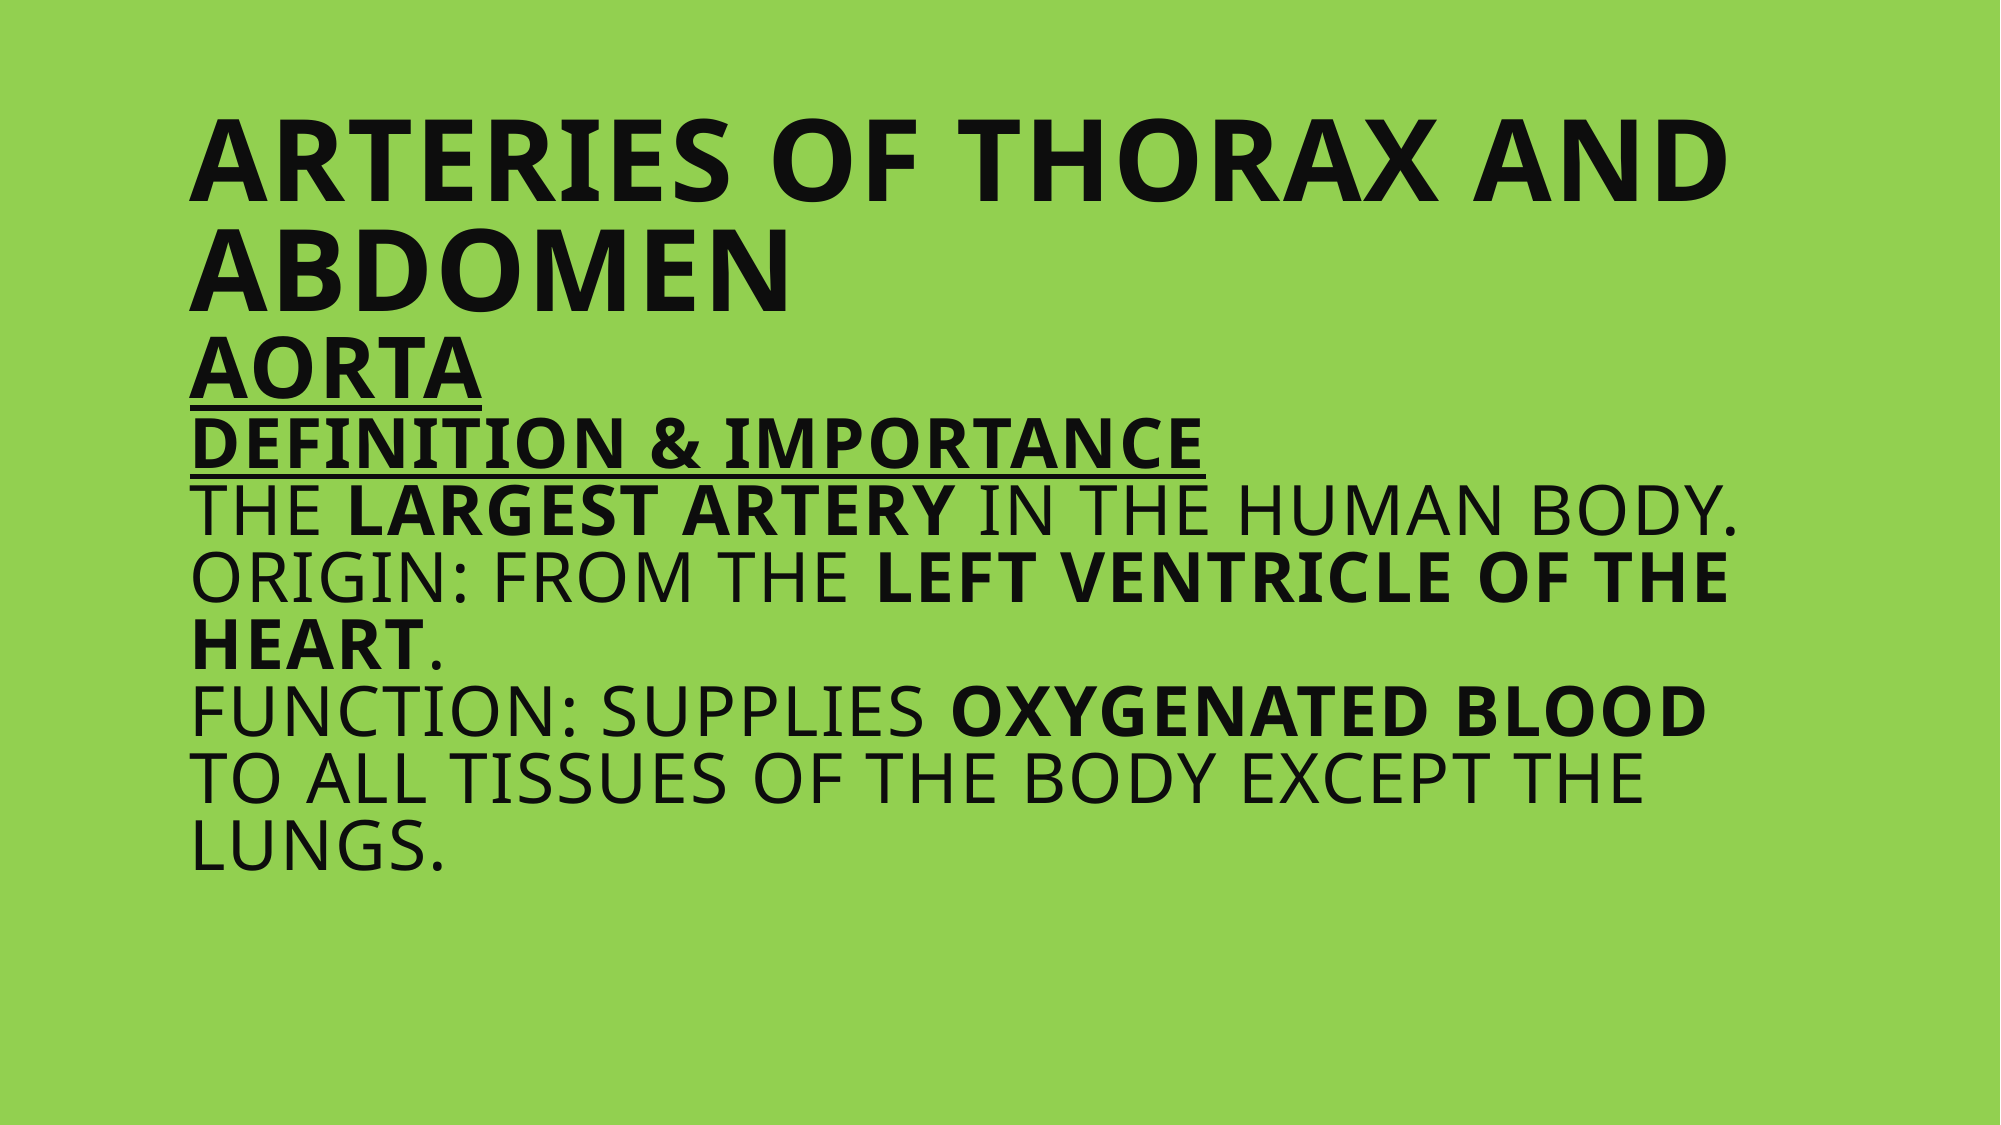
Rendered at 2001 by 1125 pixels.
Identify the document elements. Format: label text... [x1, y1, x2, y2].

title Arteries of thorax and abdomen aorta Definition & Importance The largest artery in the human body. Origin: from the left ventricle of the heart. Function: supplies oxygenated blood to all tissues of the body except the lungs. [174, 105, 1825, 976]
text_box [159, 269, 1810, 1026]
